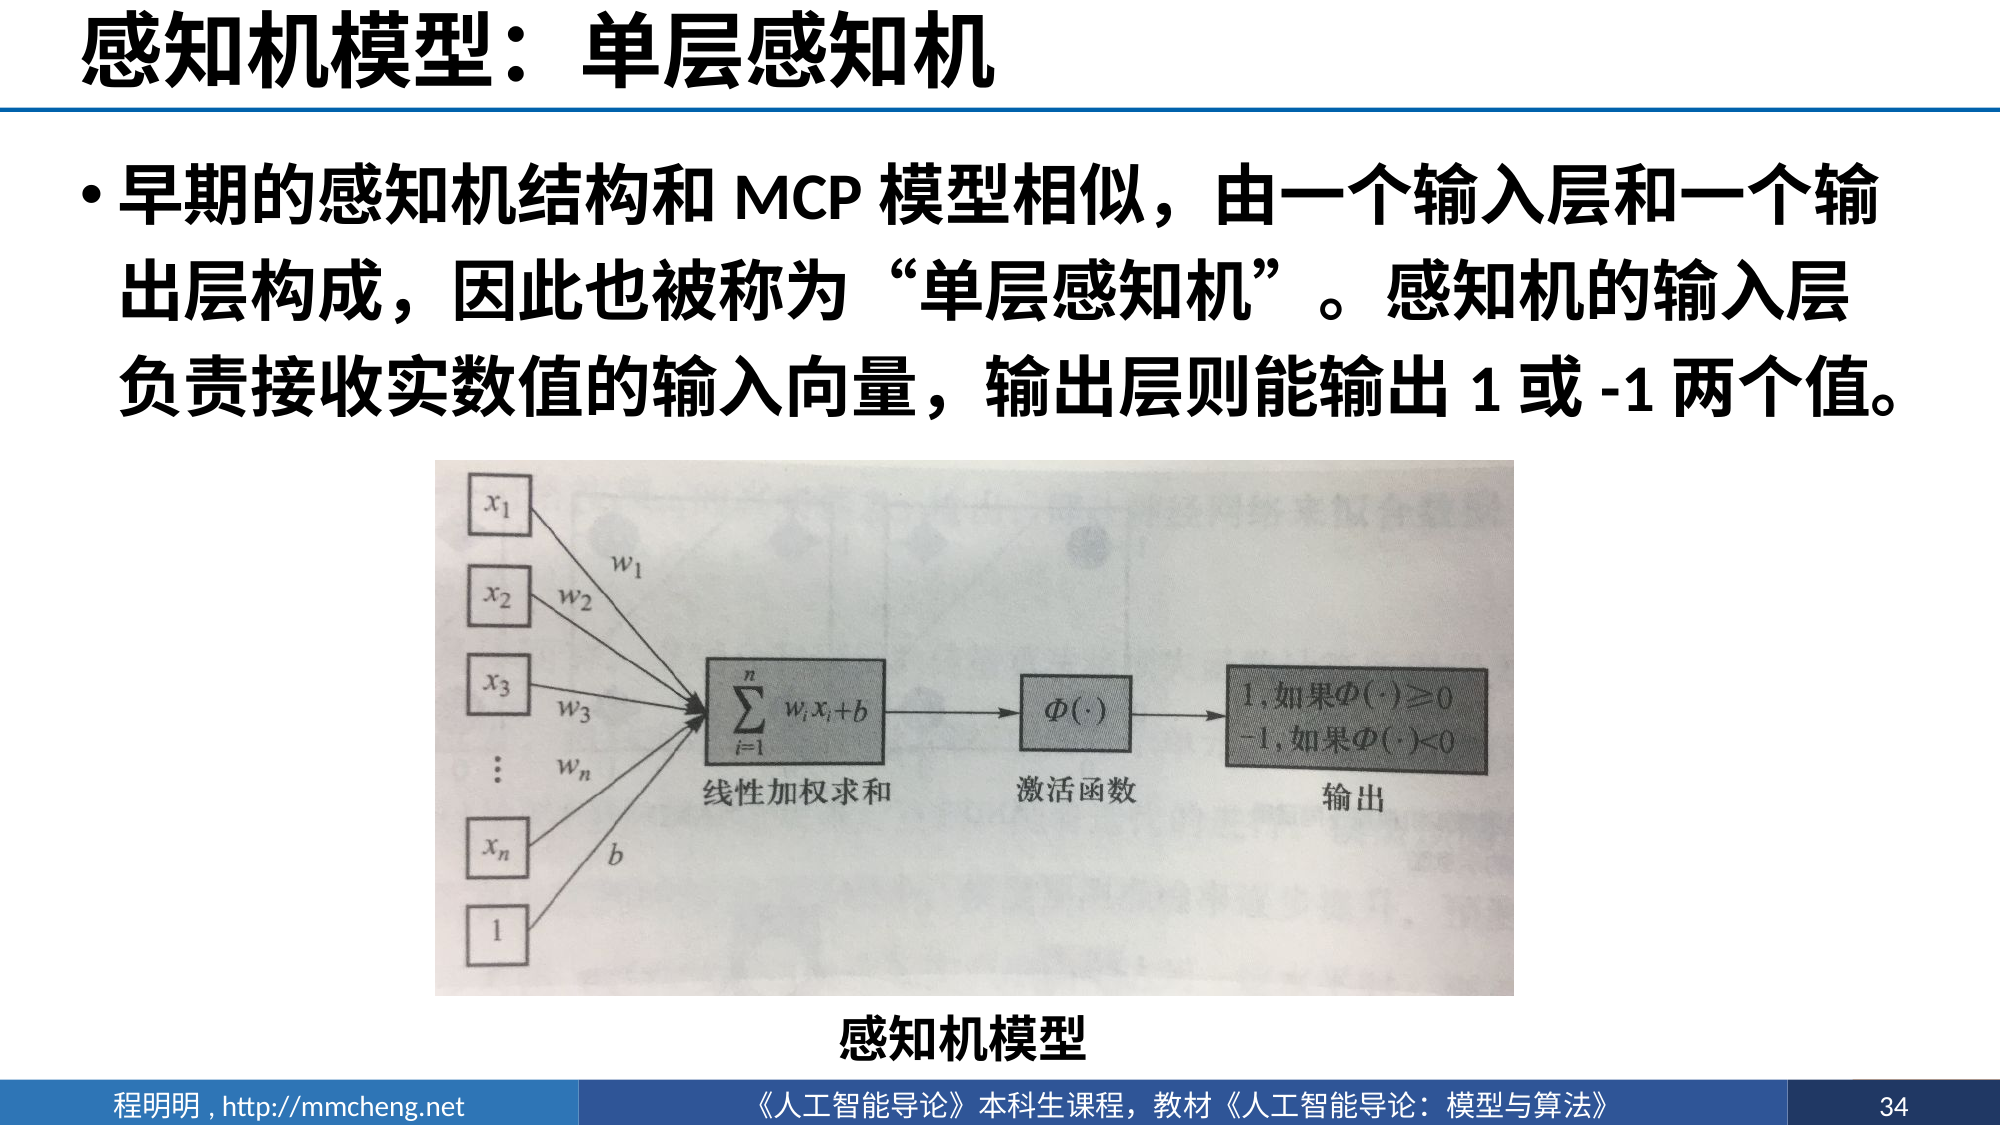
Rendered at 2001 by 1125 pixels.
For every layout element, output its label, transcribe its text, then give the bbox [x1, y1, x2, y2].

text_box 感知机模型 [823, 1000, 1104, 1076]
title 感知机模型：单层感知机 [64, 0, 2000, 110]
picture [435, 460, 1514, 996]
list 早期的感知机结构和MCP模型相似，由一个输入层和一个输出层构成，因此也被称为“单层感知机”。感知机的输入层负责接收实数值的输入向量，输出层则能输出1或-1两个值。 [64, 129, 1928, 1105]
